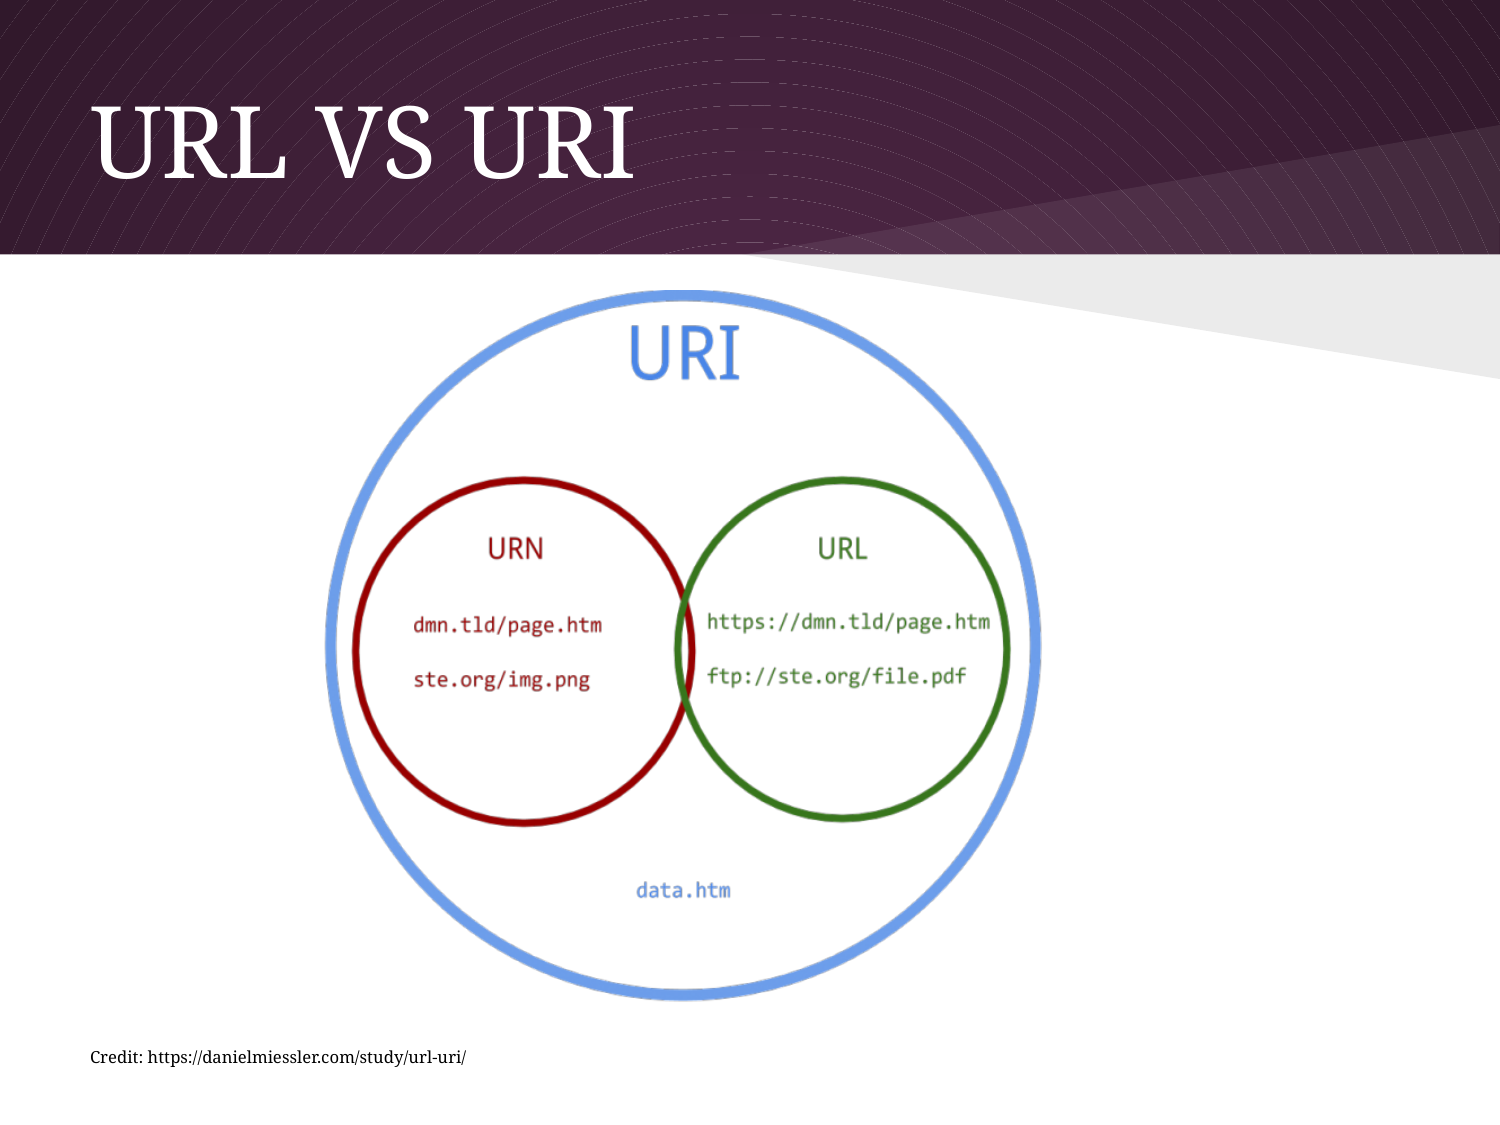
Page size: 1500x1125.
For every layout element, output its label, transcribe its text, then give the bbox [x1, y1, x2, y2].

title URL VS URI [75, 45, 1425, 233]
picture [324, 290, 1046, 1007]
list Credit: https://danielmiessler.com/study/url-uri/ [75, 262, 1425, 1078]
